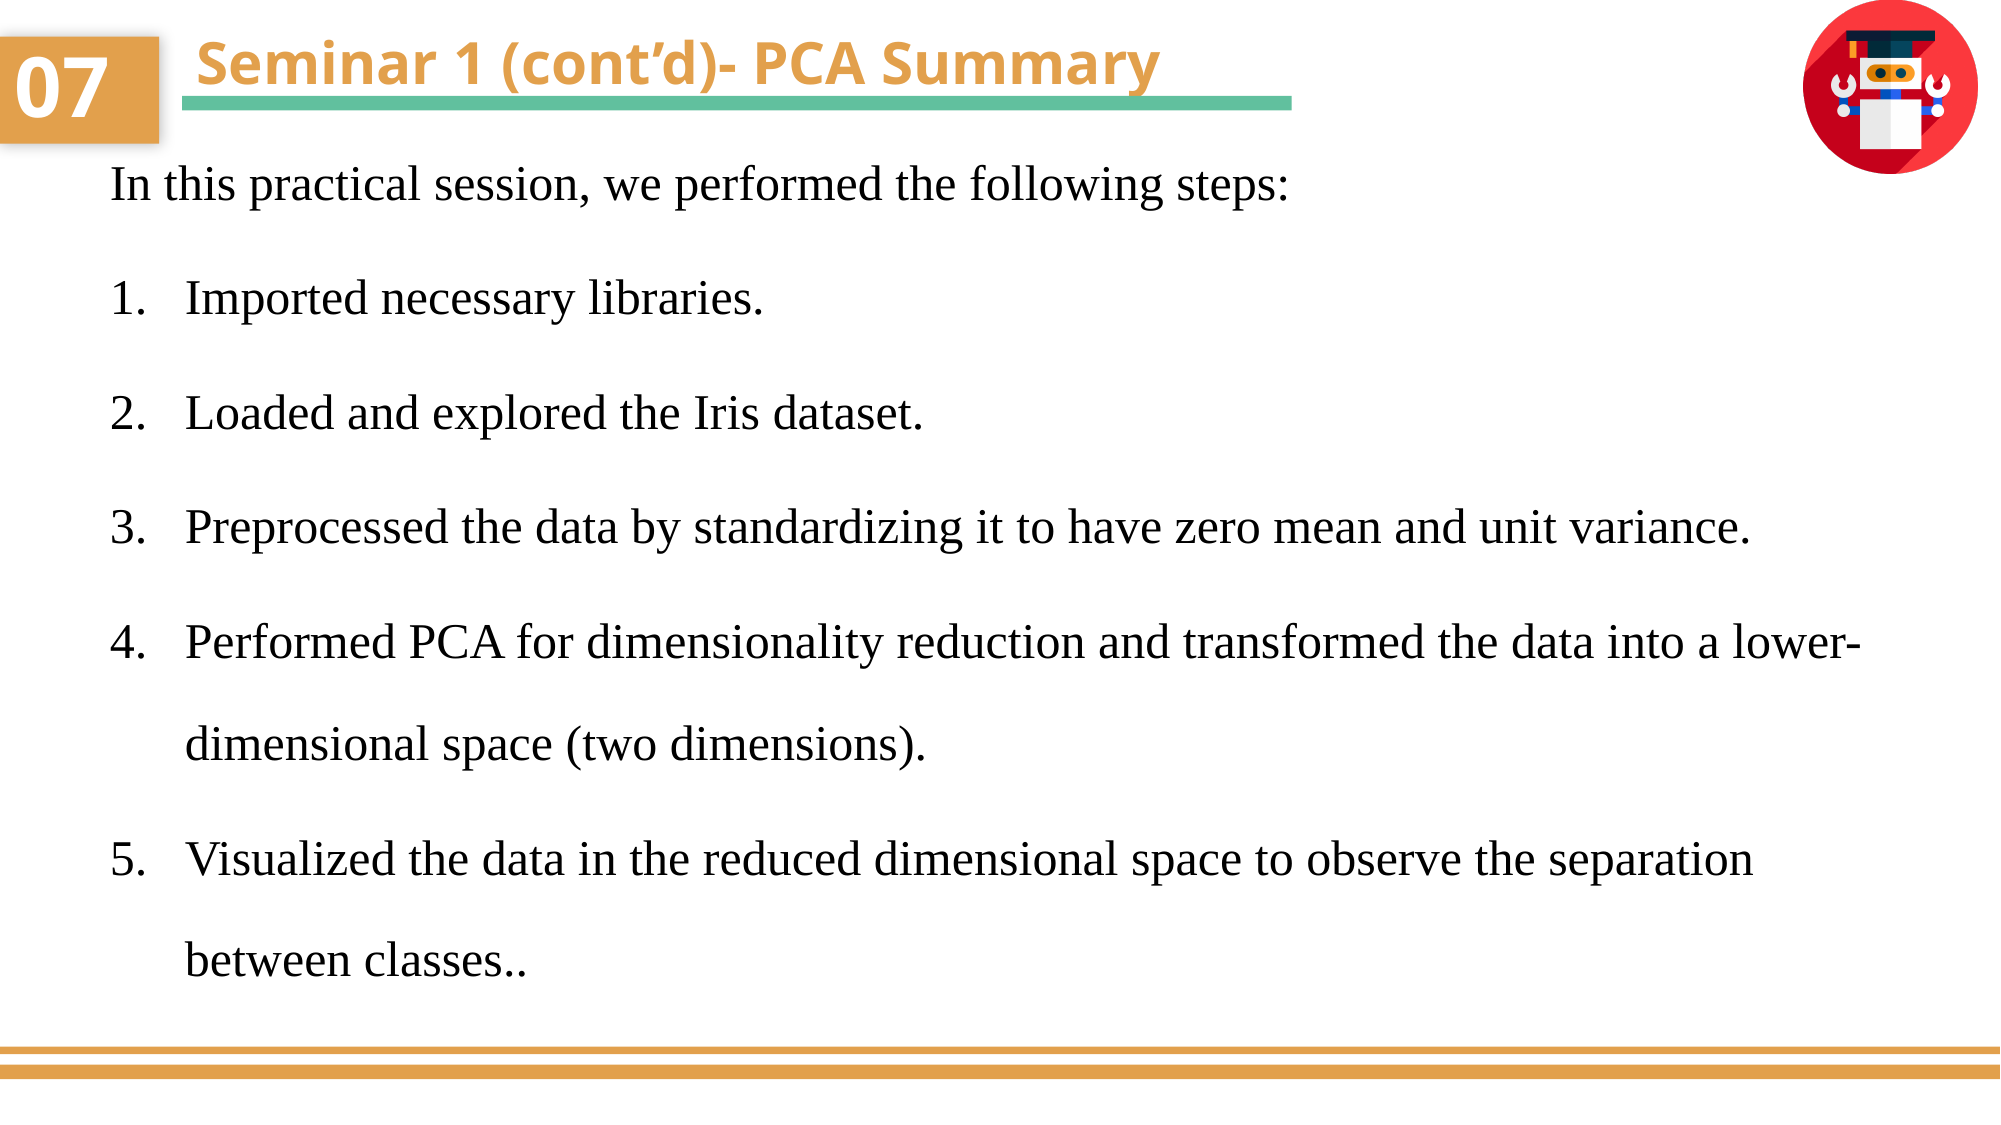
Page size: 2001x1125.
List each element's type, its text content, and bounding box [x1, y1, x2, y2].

list Seminar 1 (cont’d)- PCA Summary [182, 7, 1580, 115]
list 07 [0, 36, 160, 144]
text_box In this practical session, we performed the following steps: Imported necessary libraries. Loaded and explored the Iris dataset. Preprocessed the data by standardizing it to have zero mean and unit variance. Performed PCA for dimensionality reduction and transformed the data into a lower-dimensional space (two dimensions). Visualized the data in the reduced dimensional space to observe the separation between classes.. [95, 125, 1914, 995]
text_box [181, 95, 1293, 111]
picture [1803, 0, 1978, 174]
